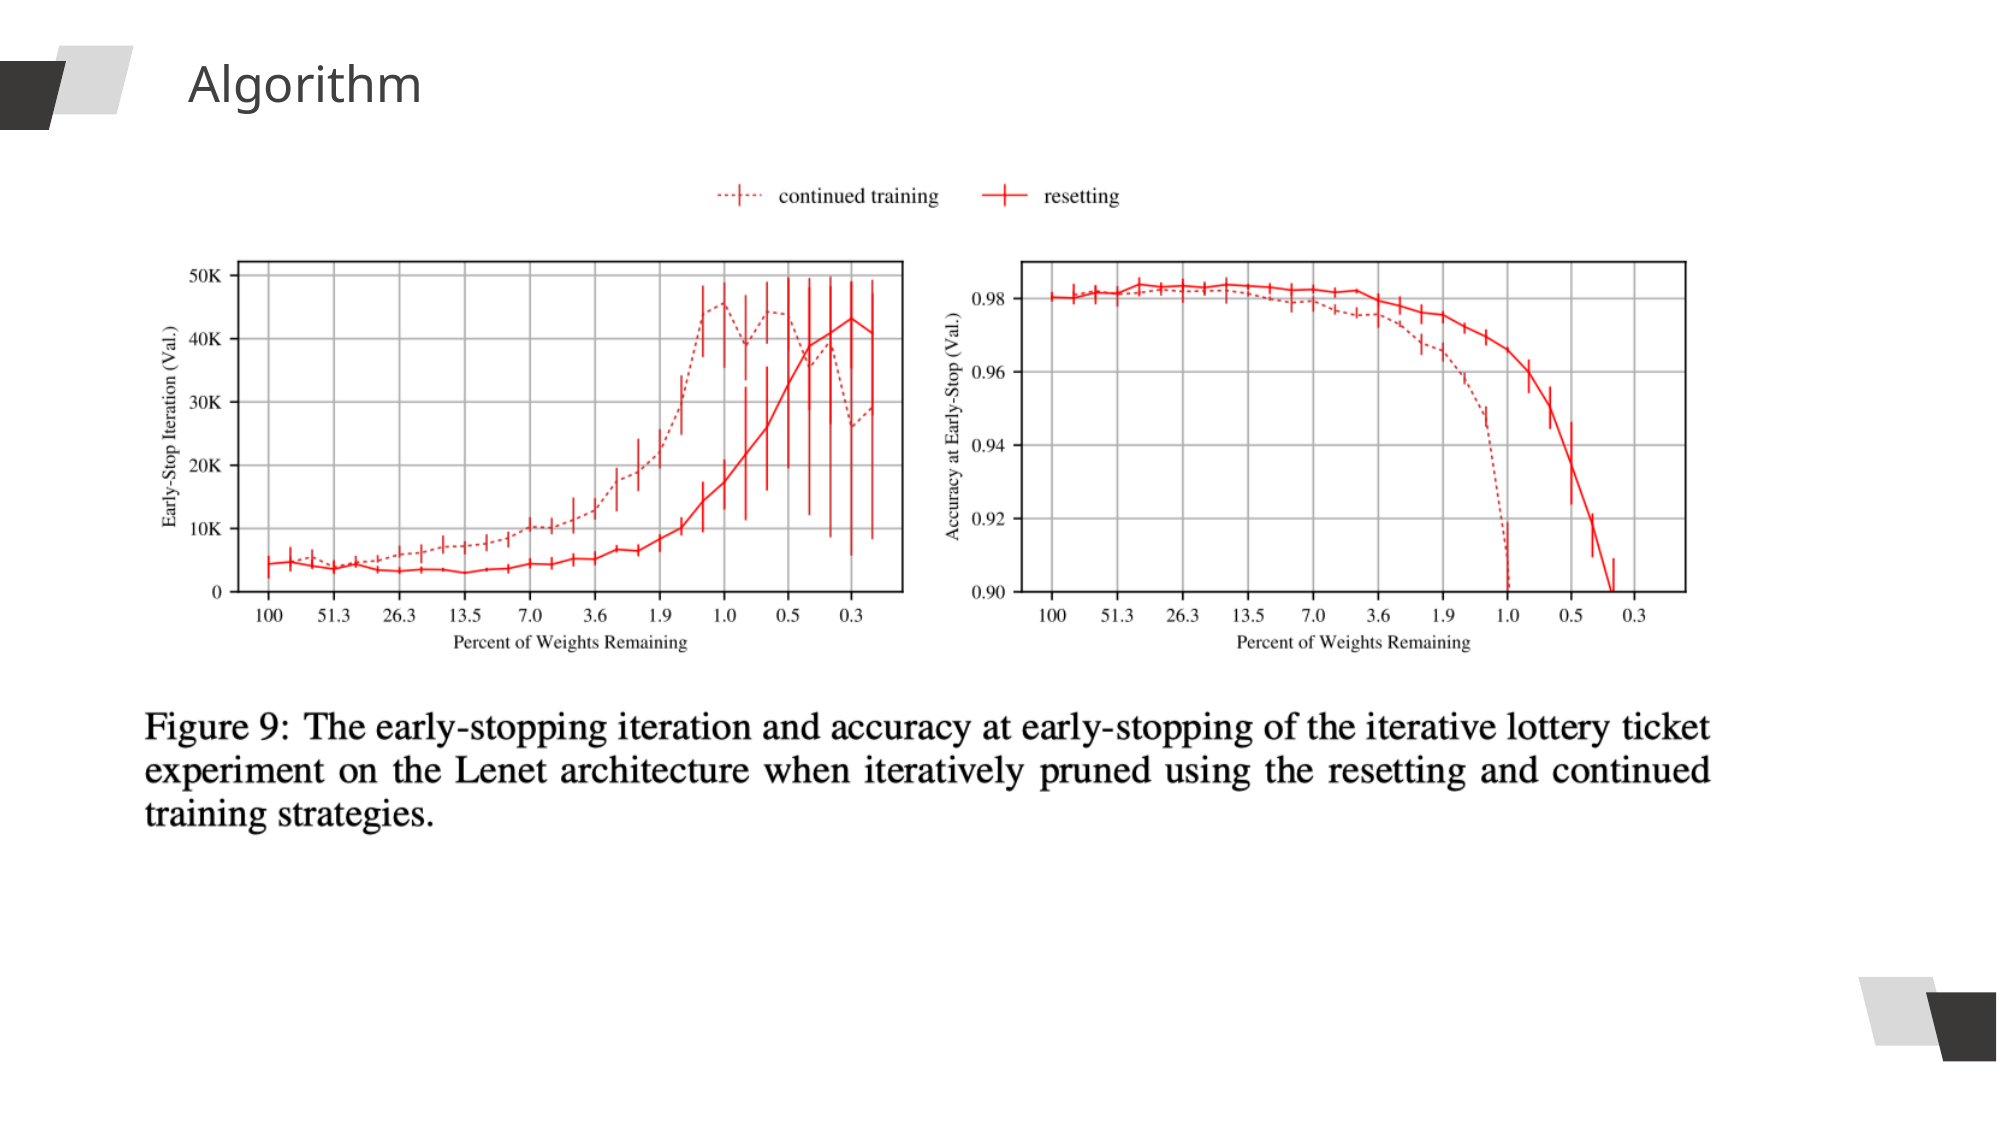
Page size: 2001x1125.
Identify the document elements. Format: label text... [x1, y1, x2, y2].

text_box Algorithm [173, 45, 1064, 121]
picture [133, 149, 1728, 857]
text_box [0, 45, 134, 130]
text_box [1858, 976, 1997, 1062]
